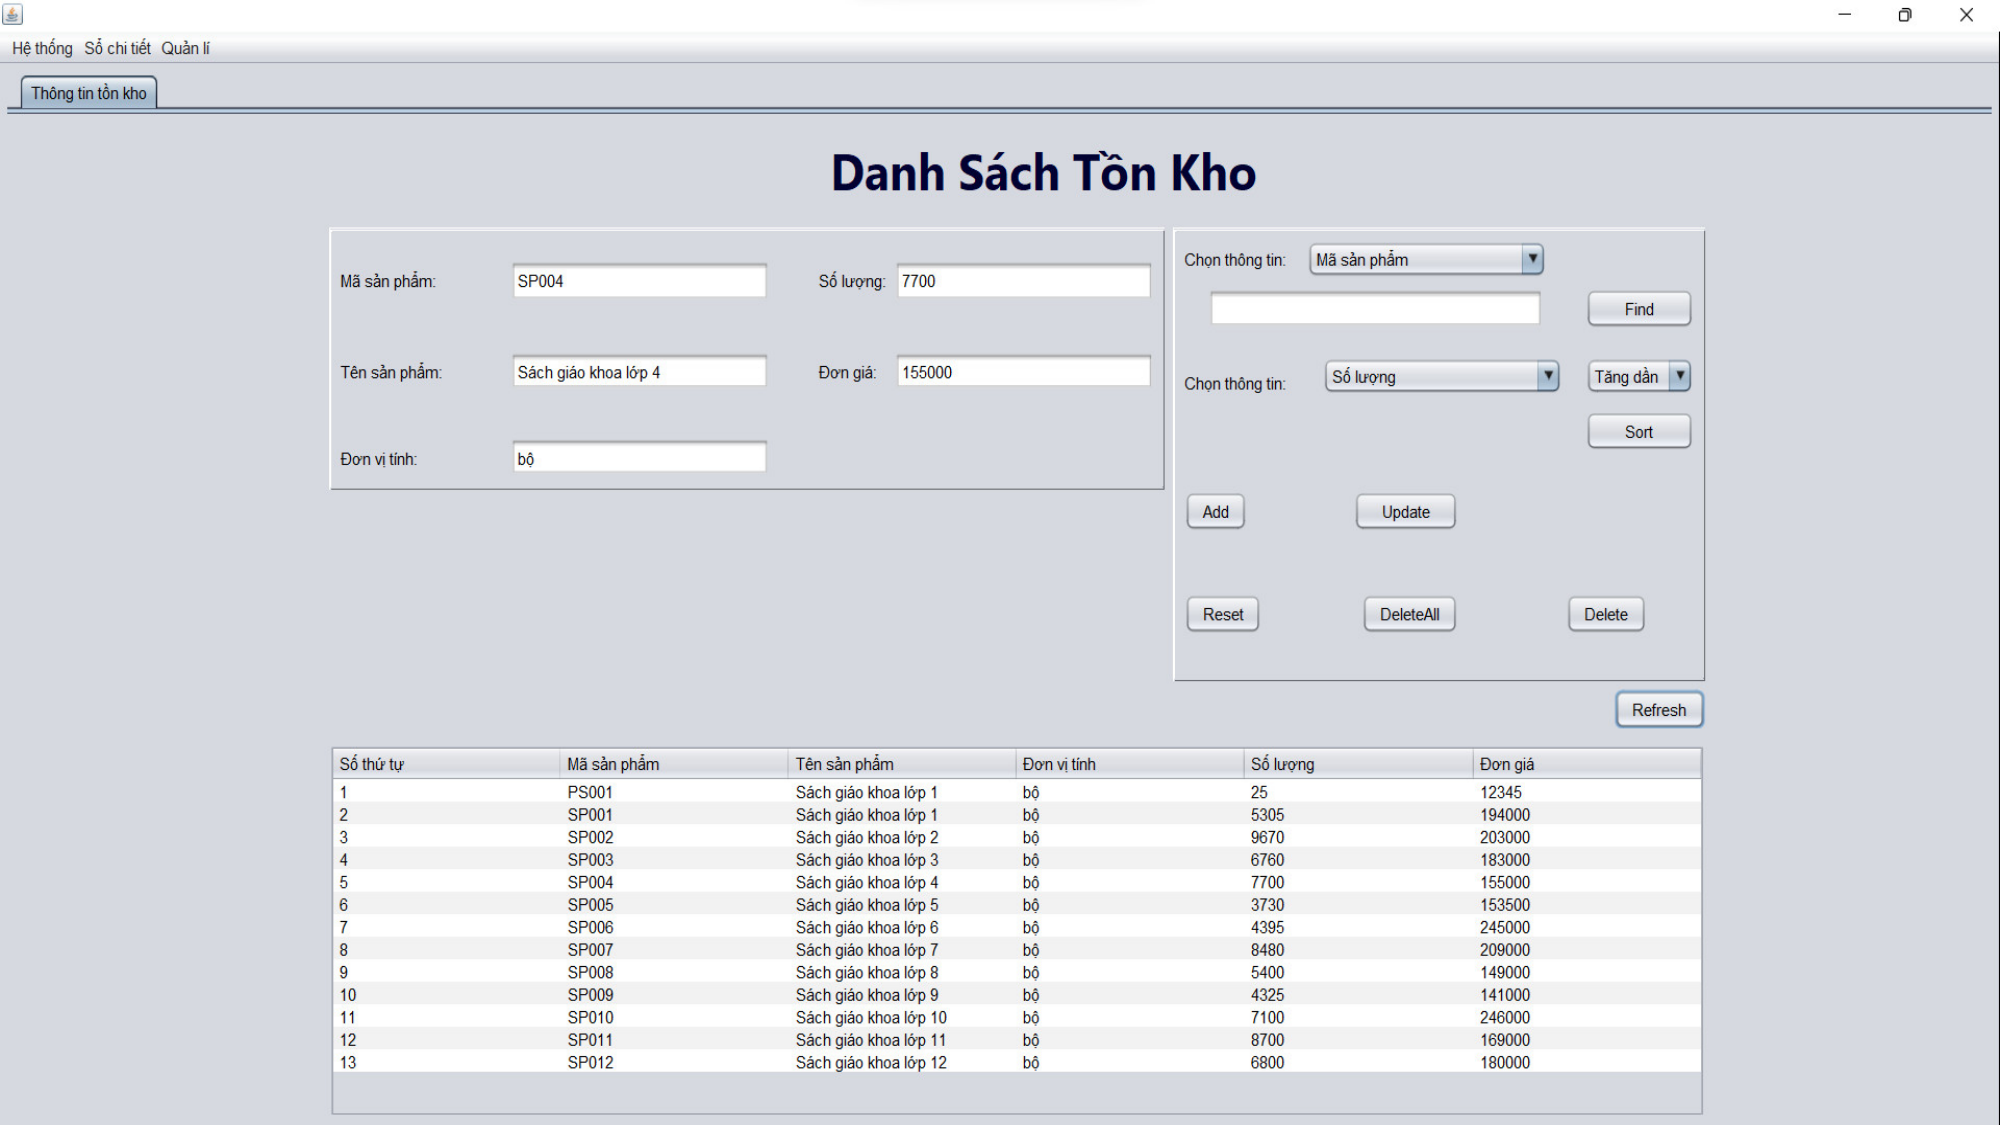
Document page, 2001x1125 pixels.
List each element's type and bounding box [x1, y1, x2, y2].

list [0, 0, 2000, 1125]
